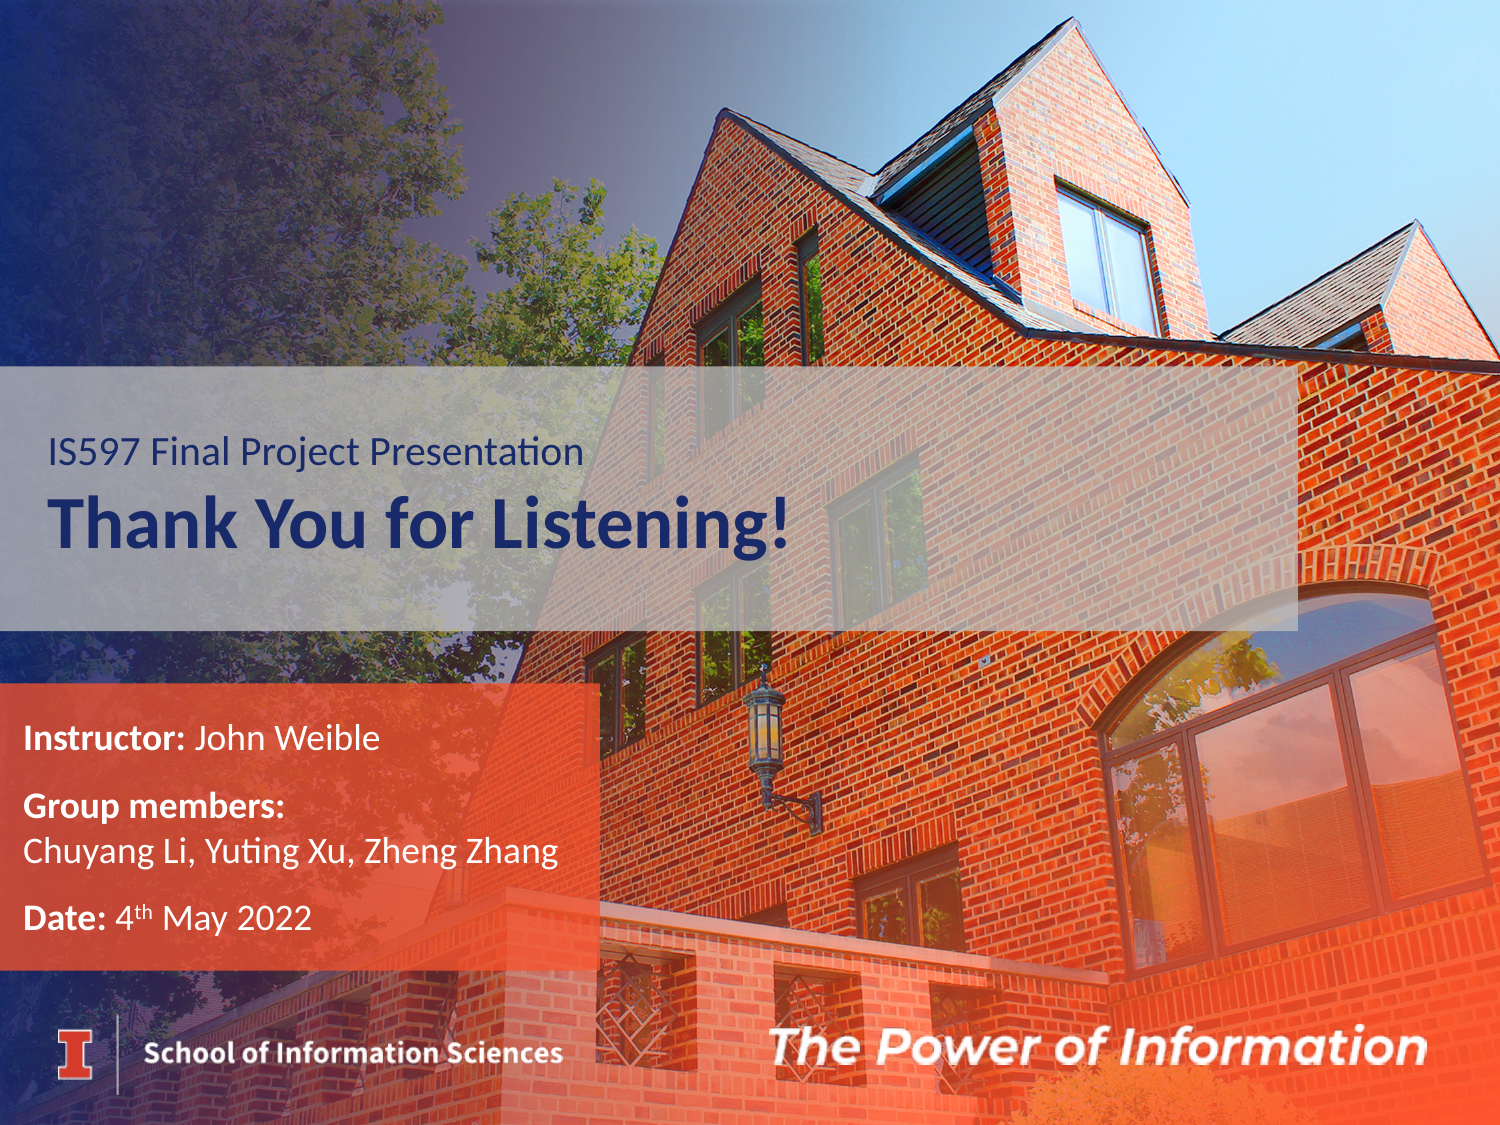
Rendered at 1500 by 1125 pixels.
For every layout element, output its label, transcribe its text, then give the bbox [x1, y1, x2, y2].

picture [769, 0, 1500, 1125]
text_box IS597 Final Project Presentation Thank You for Listening! [0, 366, 1298, 632]
text_box Instructor: John Weible Group members: Chuyang Li, Yuting Xu, Zheng Zhang Date: 4th May 2022 [0, 683, 600, 971]
picture [58, 1014, 563, 1095]
